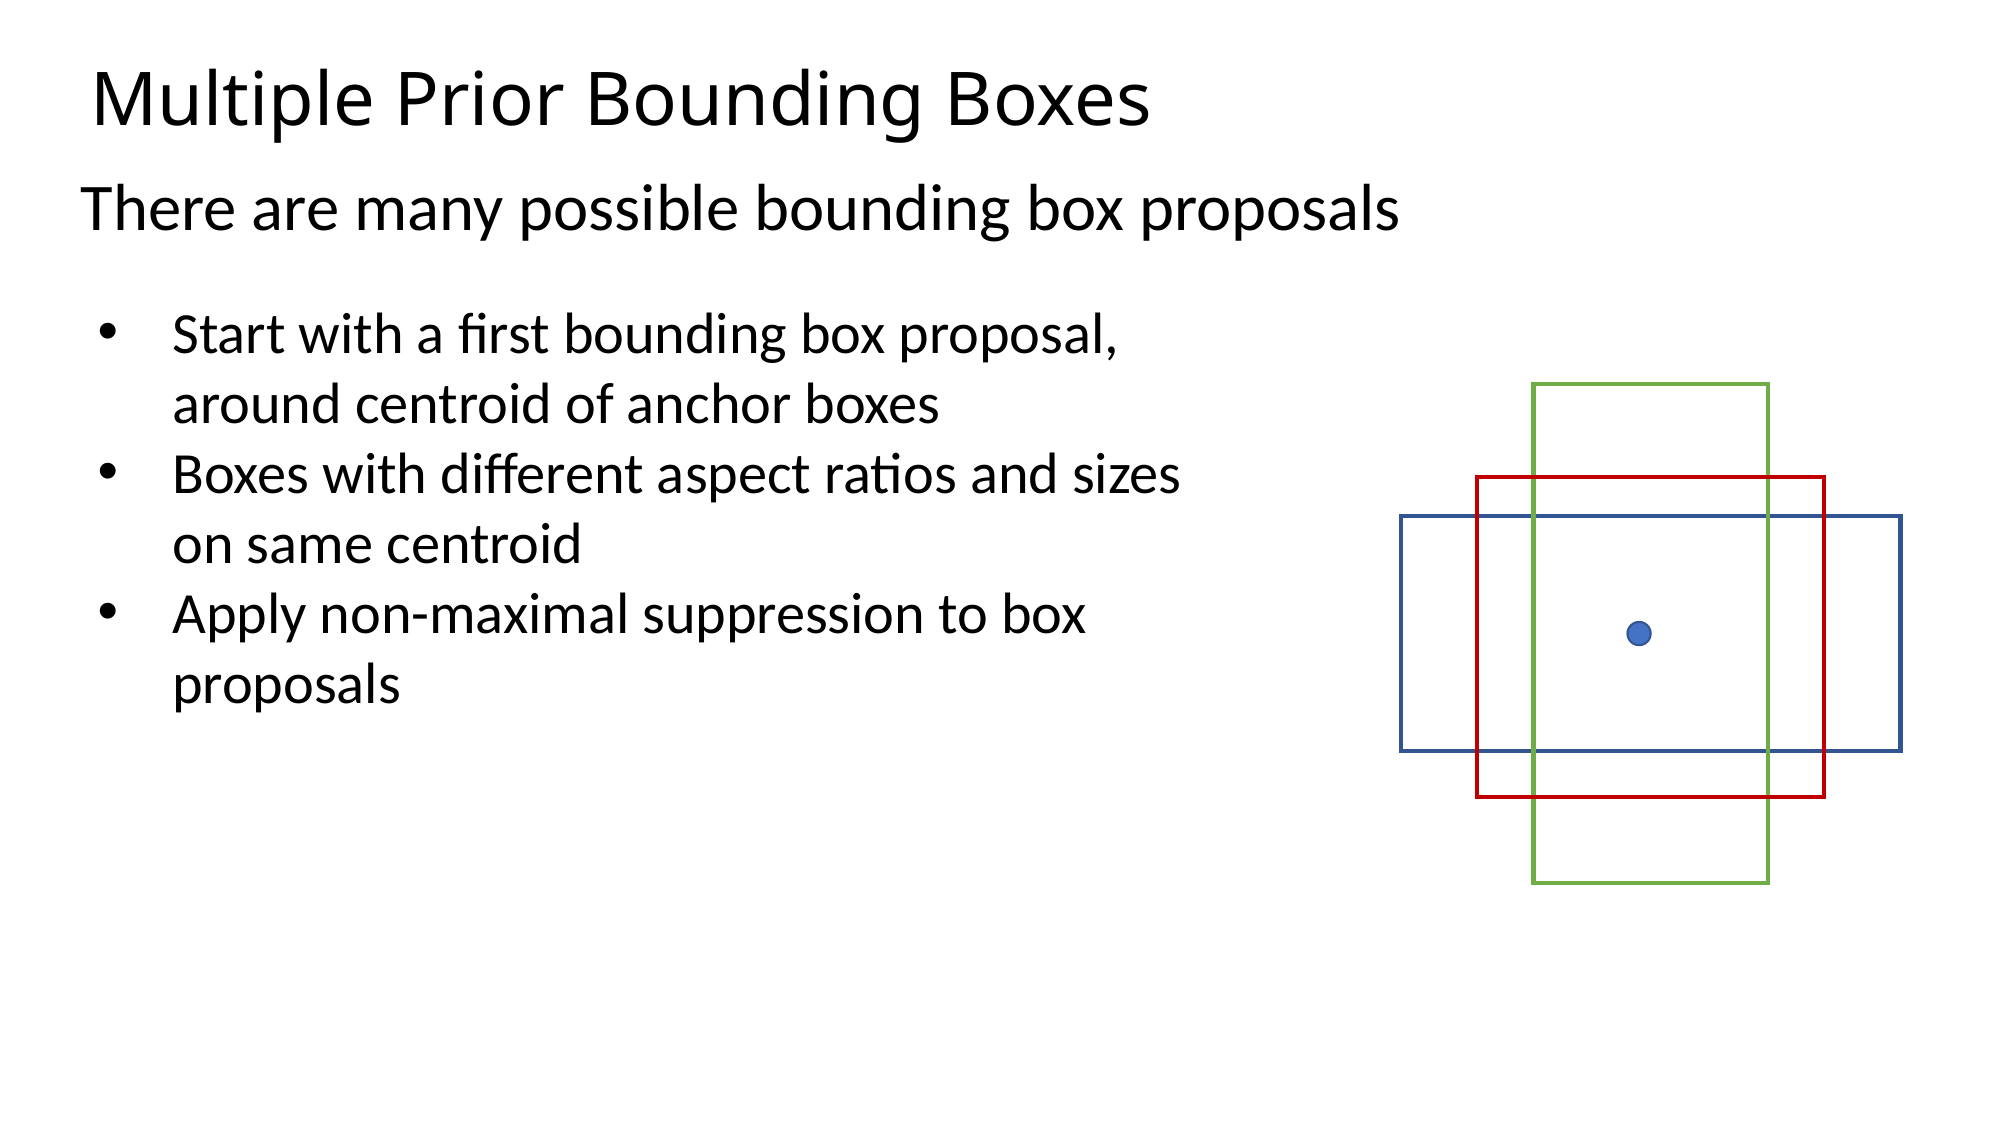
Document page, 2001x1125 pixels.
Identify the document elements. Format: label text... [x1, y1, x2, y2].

text_box Start with a first bounding box proposal, around centroid of anchor boxes Boxes with different aspect ratios and sizes on same centroid Apply non-maximal suppression to box proposals [82, 288, 1255, 723]
text_box [1533, 798, 1769, 884]
text_box [1533, 383, 1769, 476]
text_box [1476, 751, 1825, 798]
text_box There are many possible bounding box proposals [65, 155, 1880, 251]
text_box [1476, 476, 1825, 516]
text_box Multiple Prior Bounding Boxes [75, 54, 1966, 150]
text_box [1400, 516, 1901, 751]
